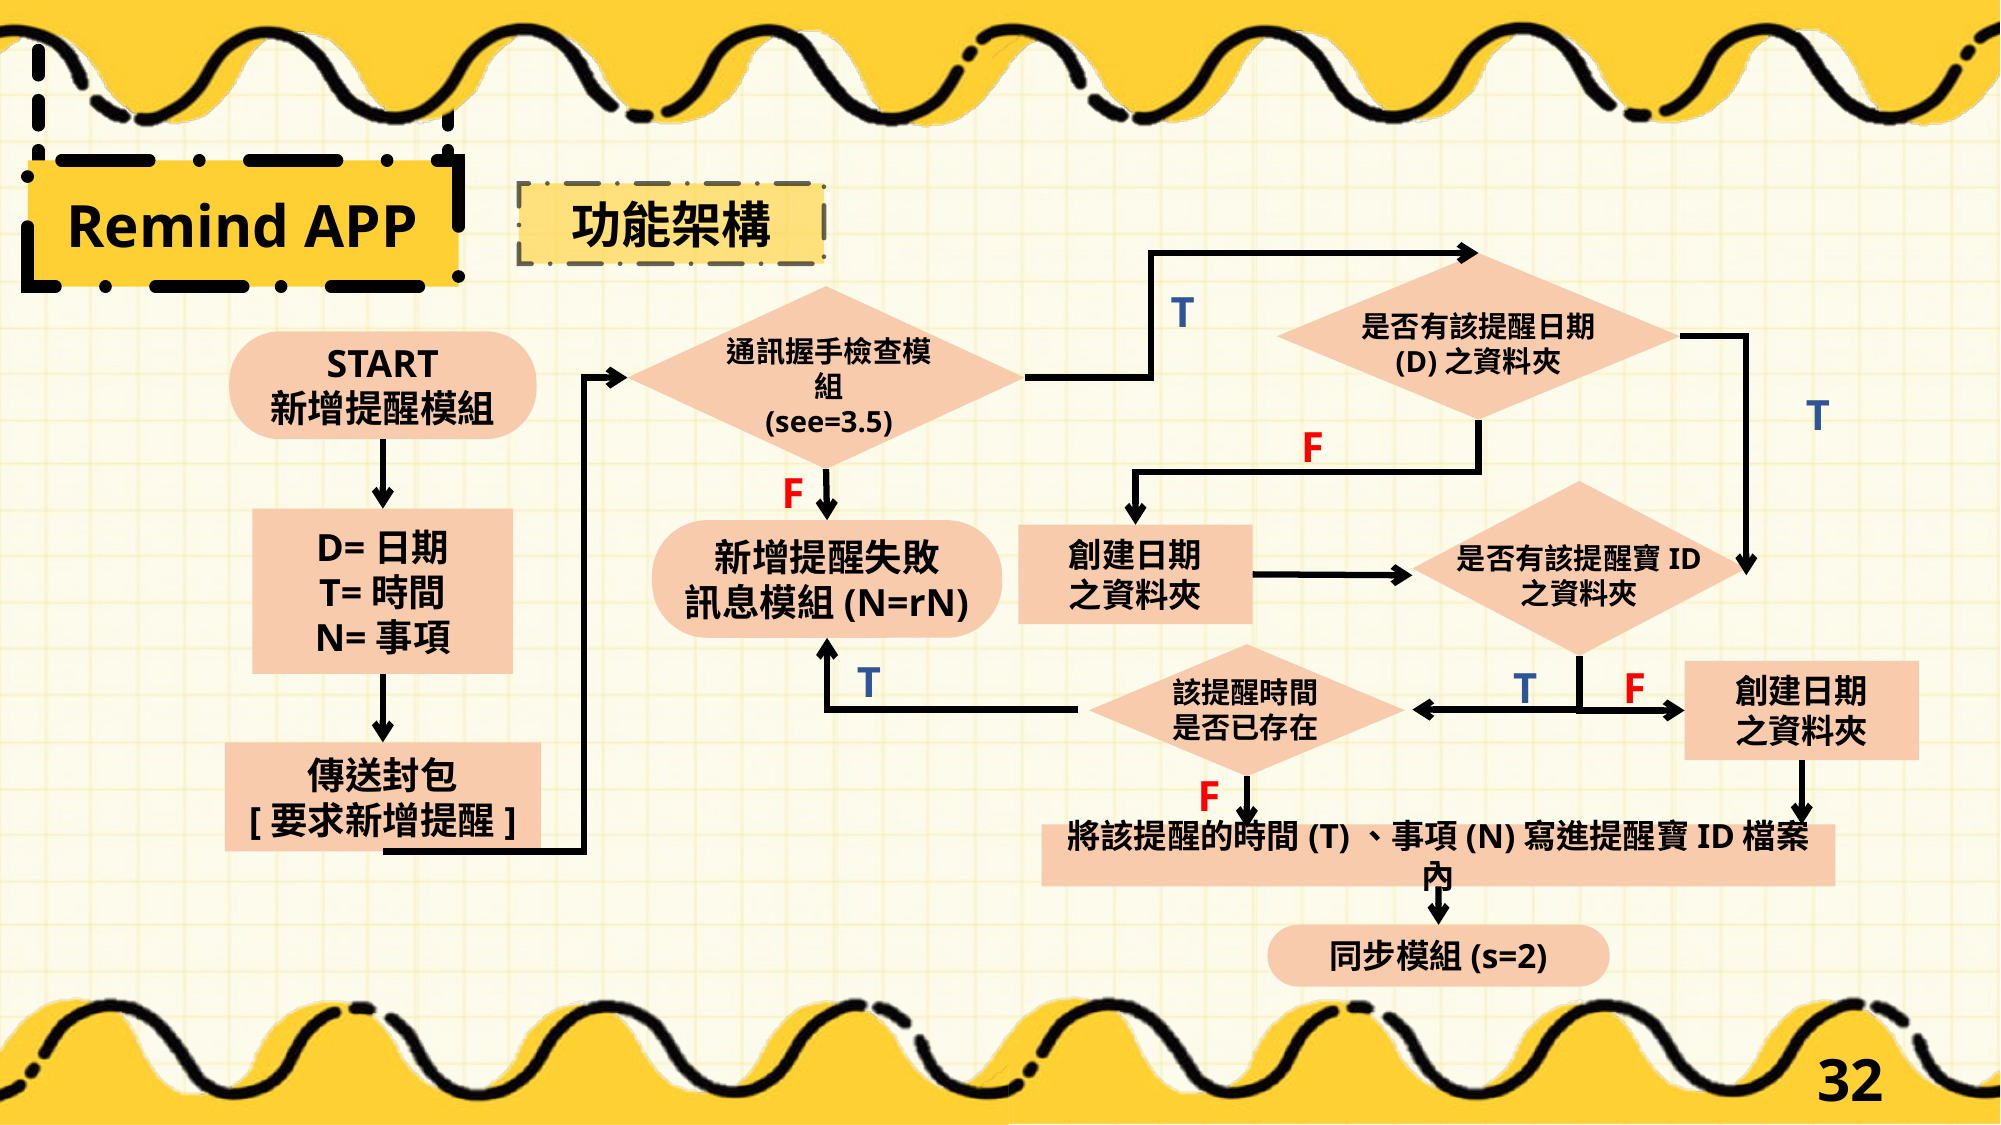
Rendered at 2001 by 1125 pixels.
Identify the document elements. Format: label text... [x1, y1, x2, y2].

slide_number 32 [1791, 1041, 1910, 1124]
text_box 功能架構 [518, 182, 825, 252]
picture [0, 0, 2001, 1125]
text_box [224, 252, 1919, 987]
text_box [0, 0, 2000, 158]
text_box [27, 278, 224, 288]
text_box Remind APP [27, 158, 470, 278]
